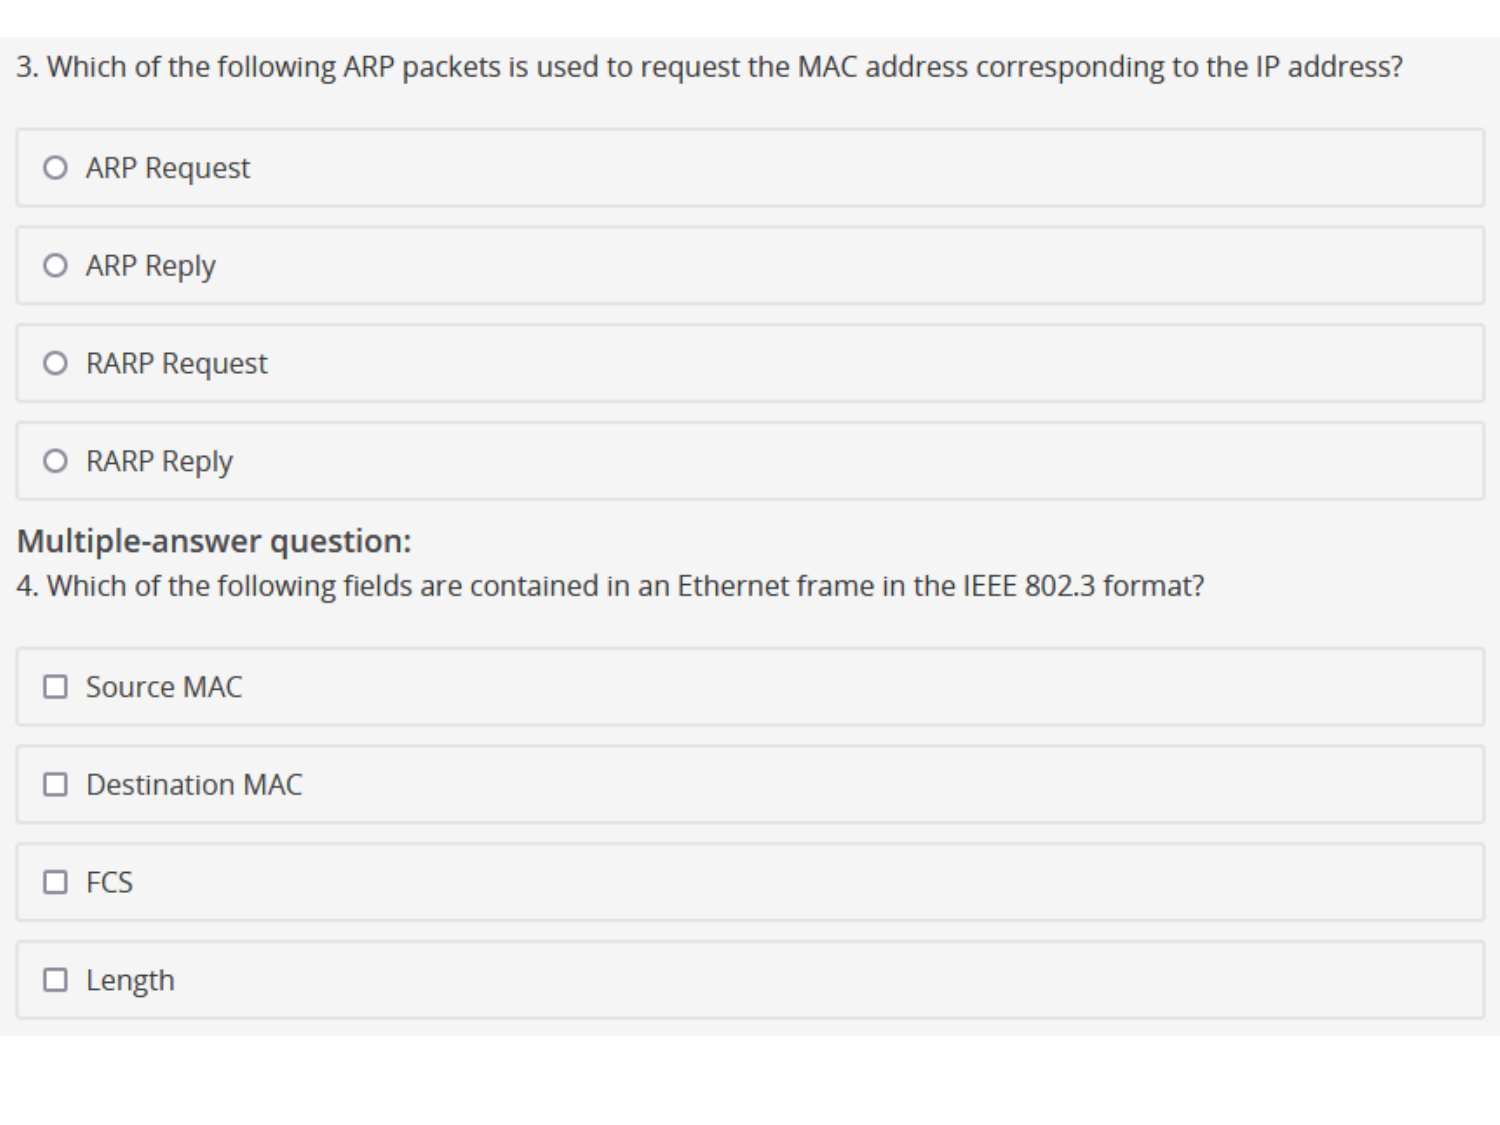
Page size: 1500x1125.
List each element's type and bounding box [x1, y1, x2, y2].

list [0, 37, 1500, 516]
picture [0, 516, 1500, 1037]
